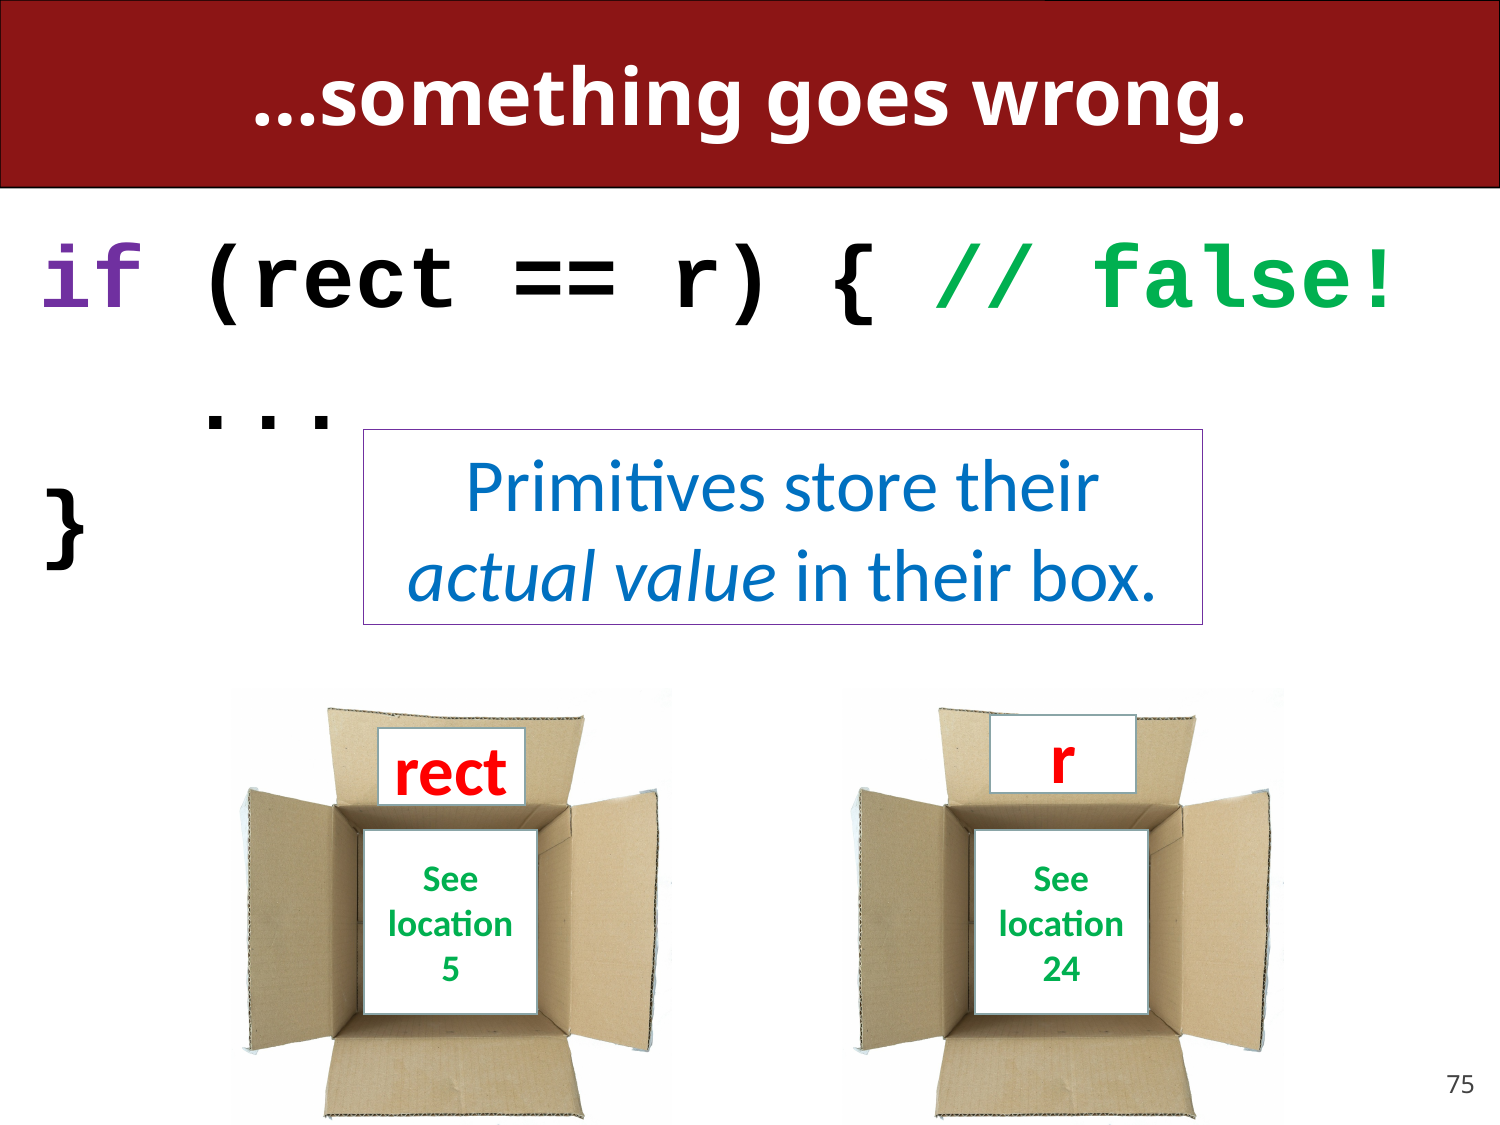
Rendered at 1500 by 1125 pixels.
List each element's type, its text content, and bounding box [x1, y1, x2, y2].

picture [231, 688, 672, 1125]
list if (rect == r) { // false! ... } [24, 212, 1475, 1063]
text_box Primitives store their actual value in their box. [363, 429, 1203, 625]
picture [842, 688, 1284, 1125]
title …something goes wrong. [75, 0, 1425, 188]
